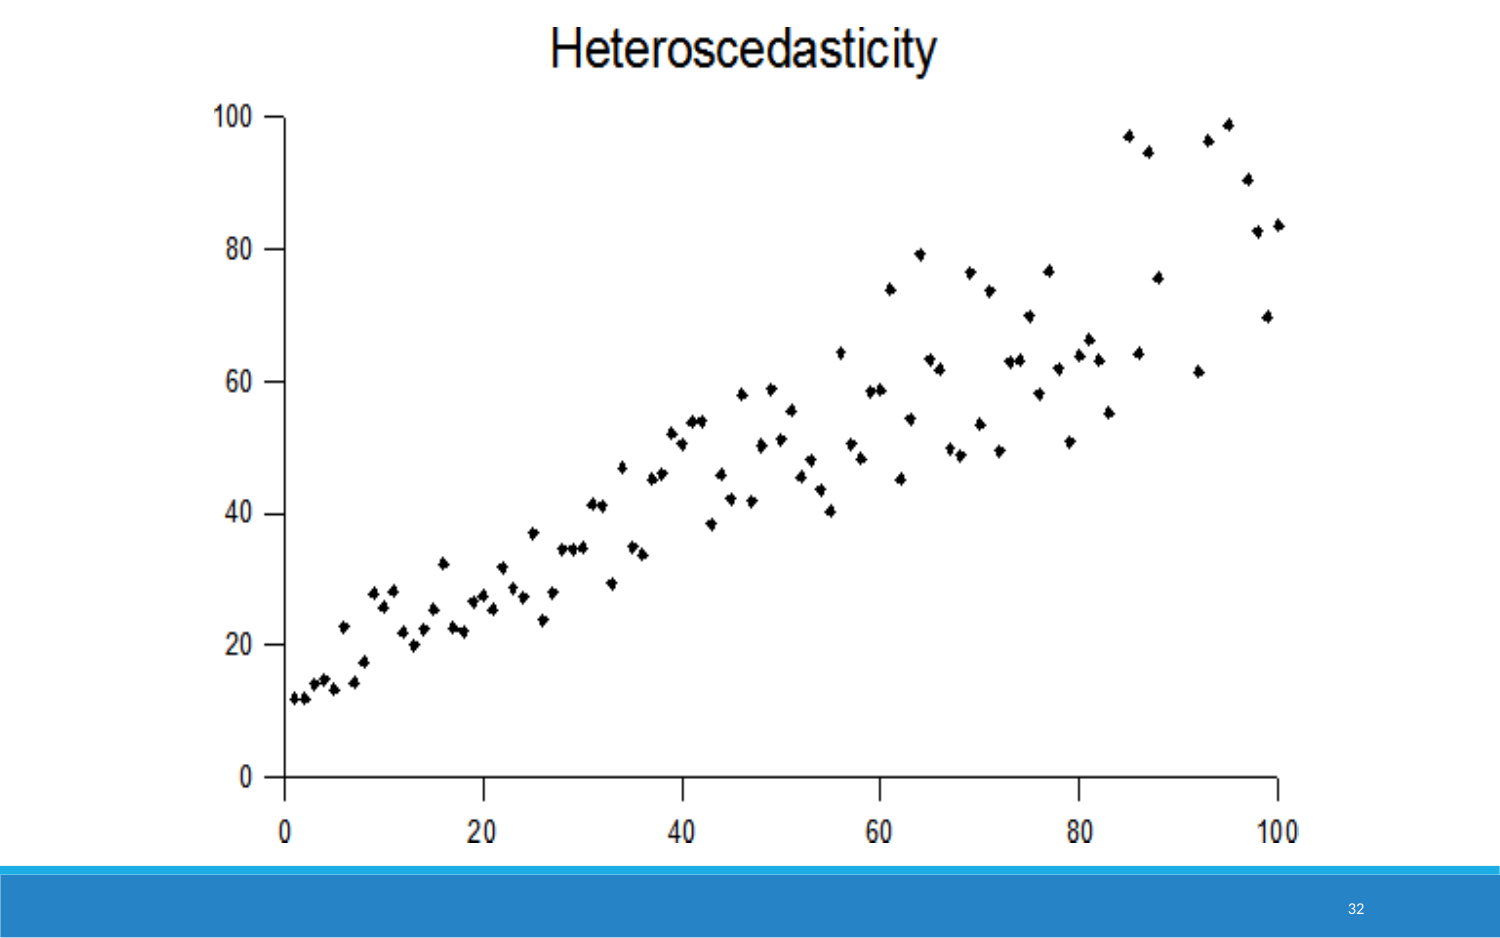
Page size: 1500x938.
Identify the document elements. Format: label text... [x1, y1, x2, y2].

slide_number 32 [1218, 883, 1380, 933]
picture [214, 27, 1300, 843]
